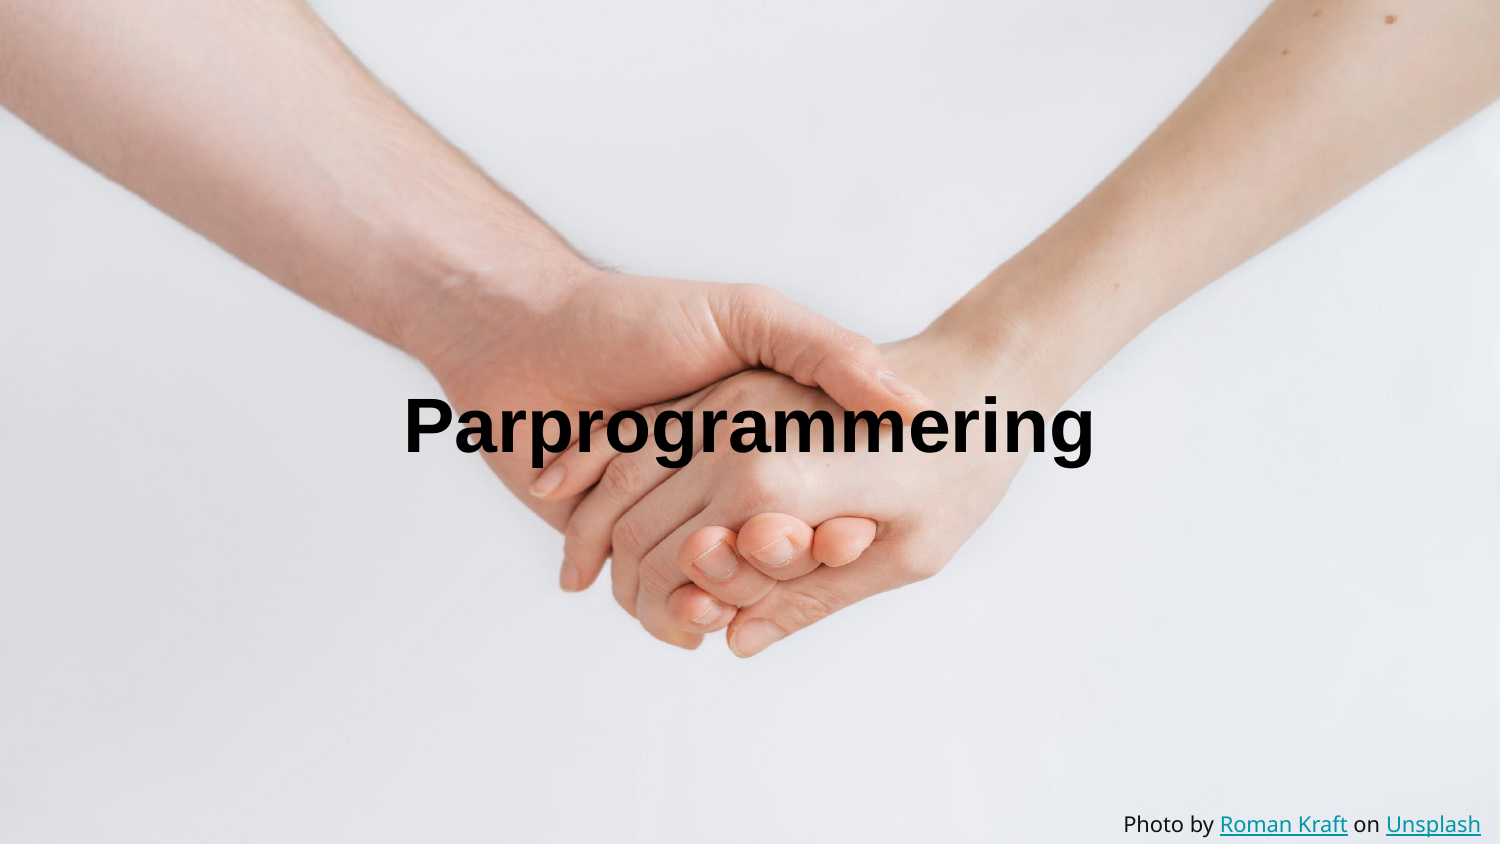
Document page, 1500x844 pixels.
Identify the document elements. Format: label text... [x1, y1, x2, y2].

text_box Photo by Roman Kraft on Unsplash [1108, 795, 1500, 835]
title Parprogrammering [51, 352, 1449, 491]
picture [0, 0, 1500, 844]
